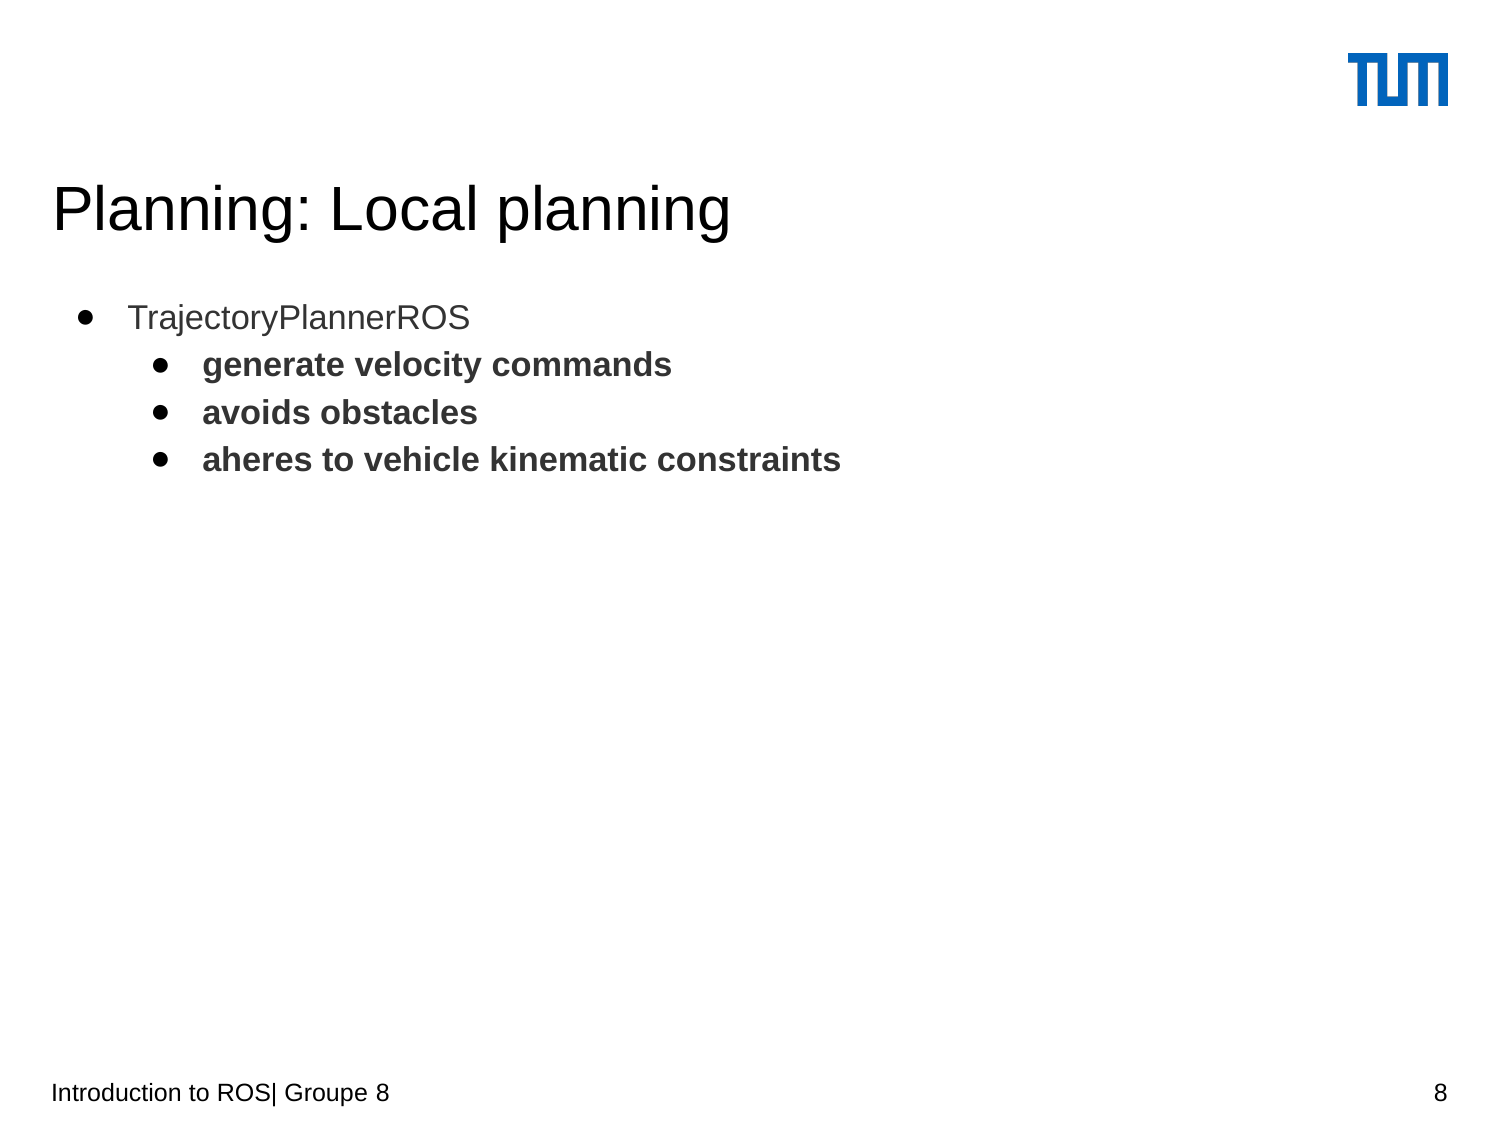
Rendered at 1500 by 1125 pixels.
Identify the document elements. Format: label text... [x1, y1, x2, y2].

title Planning: Local planning [52, 163, 1449, 351]
slide_number 8 [1112, 1061, 1448, 1122]
list TrajectoryPlannerROS generate velocity commands avoids obstacles aheres to vehicle kinematic constraints [52, 351, 1449, 524]
footer Introduction to ROS| Groupe 8 [51, 1061, 1112, 1122]
picture [1348, 53, 1448, 106]
